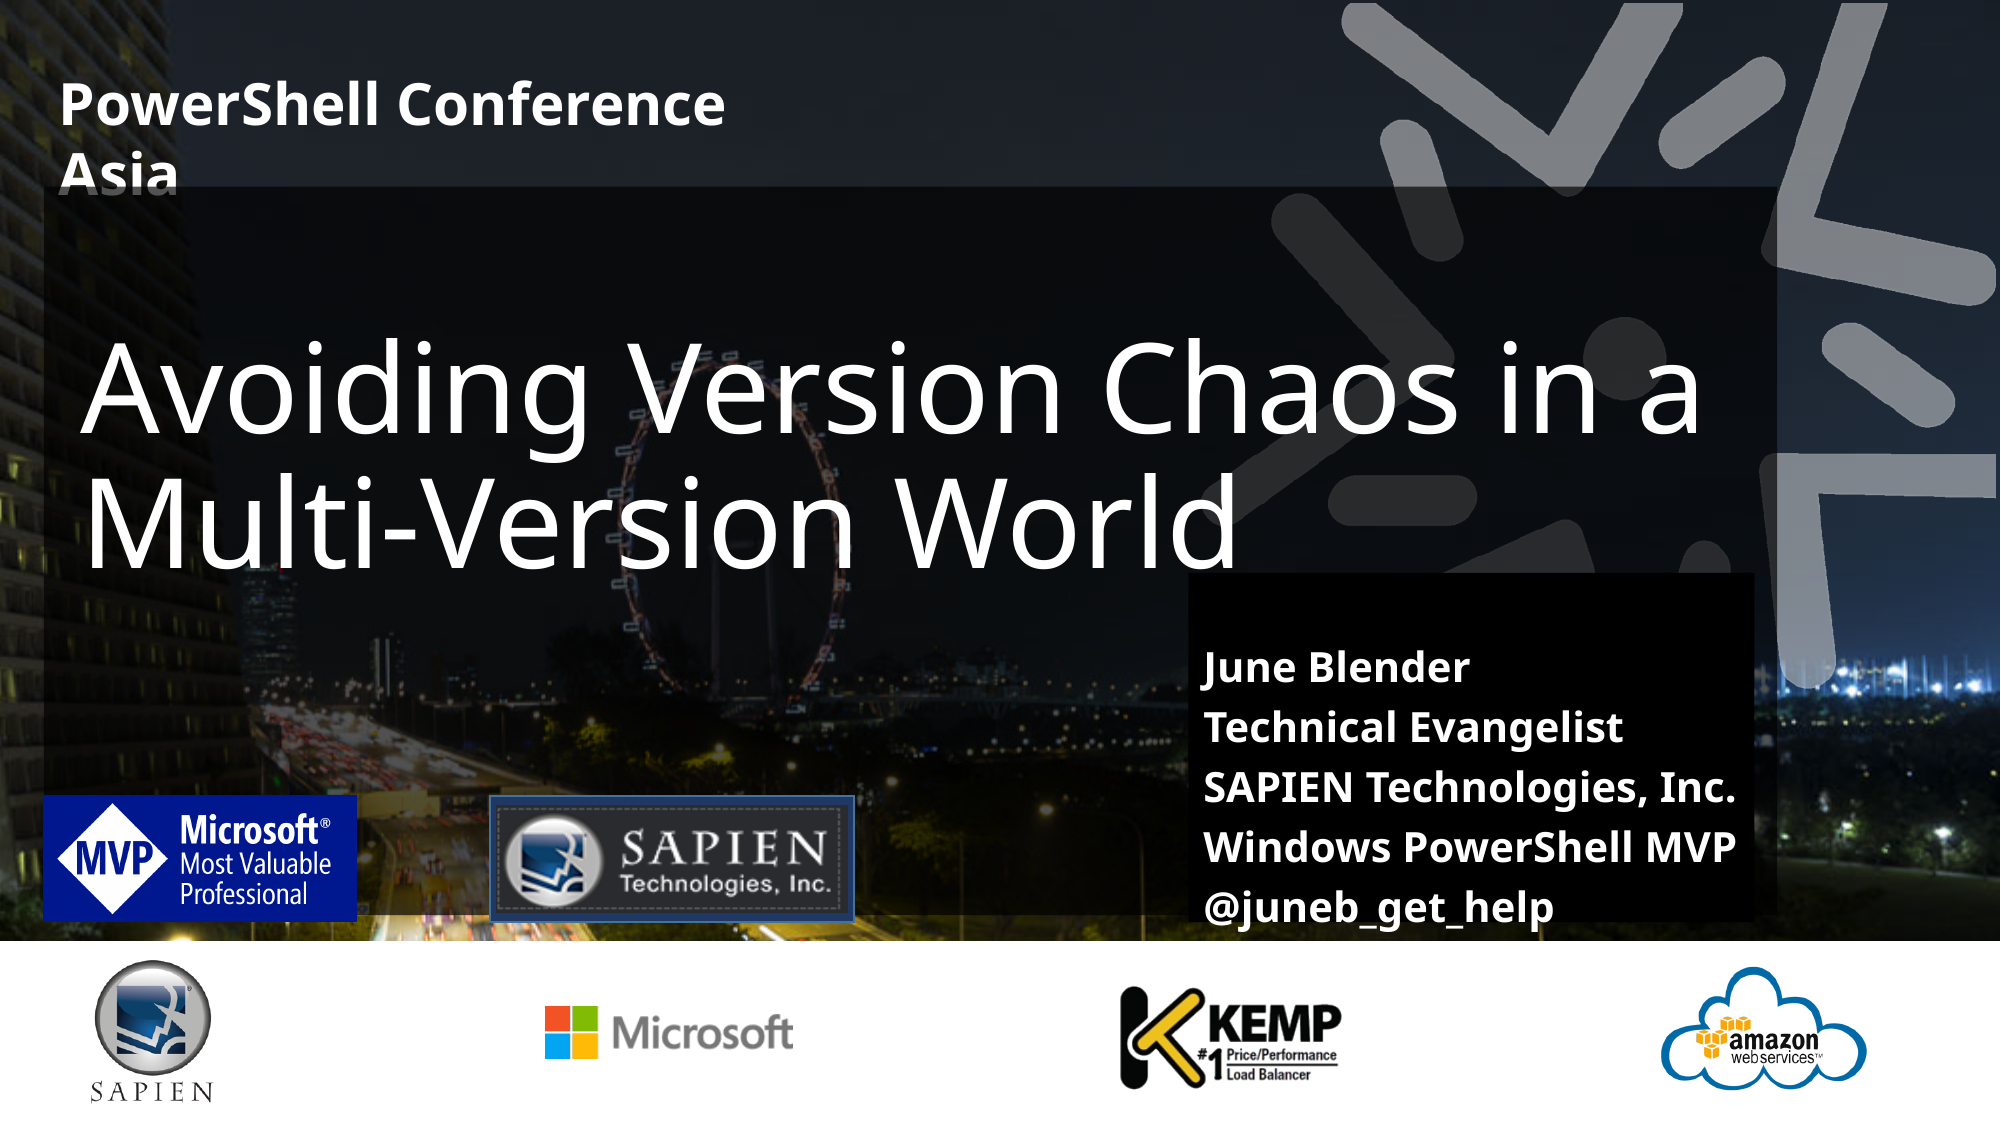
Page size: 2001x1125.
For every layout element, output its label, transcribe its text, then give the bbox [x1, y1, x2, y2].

picture [1092, 974, 1361, 1095]
picture [545, 1006, 793, 1059]
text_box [489, 795, 854, 923]
title Avoiding Version Chaos in a Multi-Version World [65, 211, 1755, 603]
picture [1660, 965, 1868, 1095]
subtitle June Blender Technical Evangelist SAPIEN Technologies, Inc. Windows PowerShell MVP @juneb_get_help [1188, 572, 1755, 923]
picture [0, 0, 2000, 1125]
